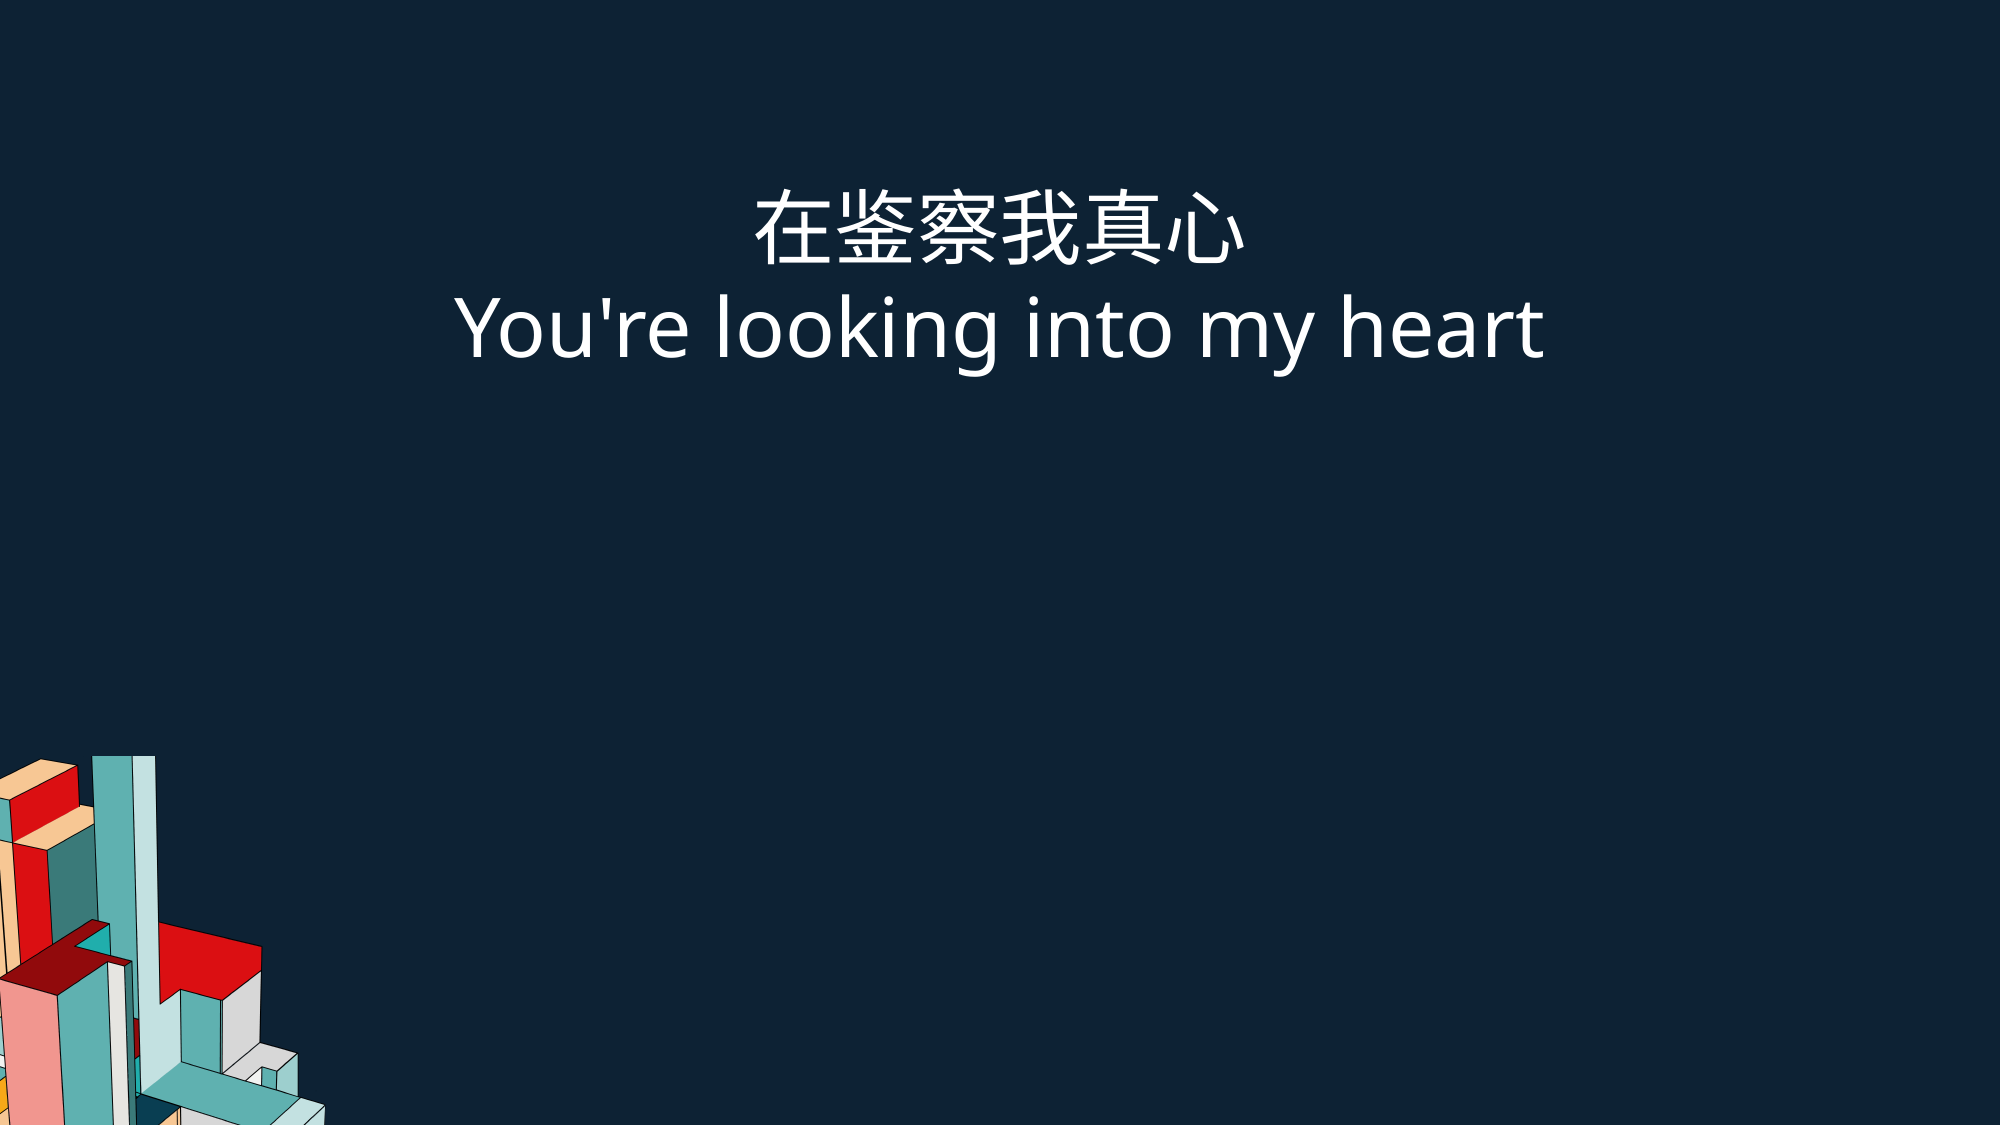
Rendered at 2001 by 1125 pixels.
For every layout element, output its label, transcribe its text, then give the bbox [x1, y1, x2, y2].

picture [0, 756, 326, 1125]
text_box 在鉴察我真心 You're looking into my heart [99, 168, 1900, 382]
